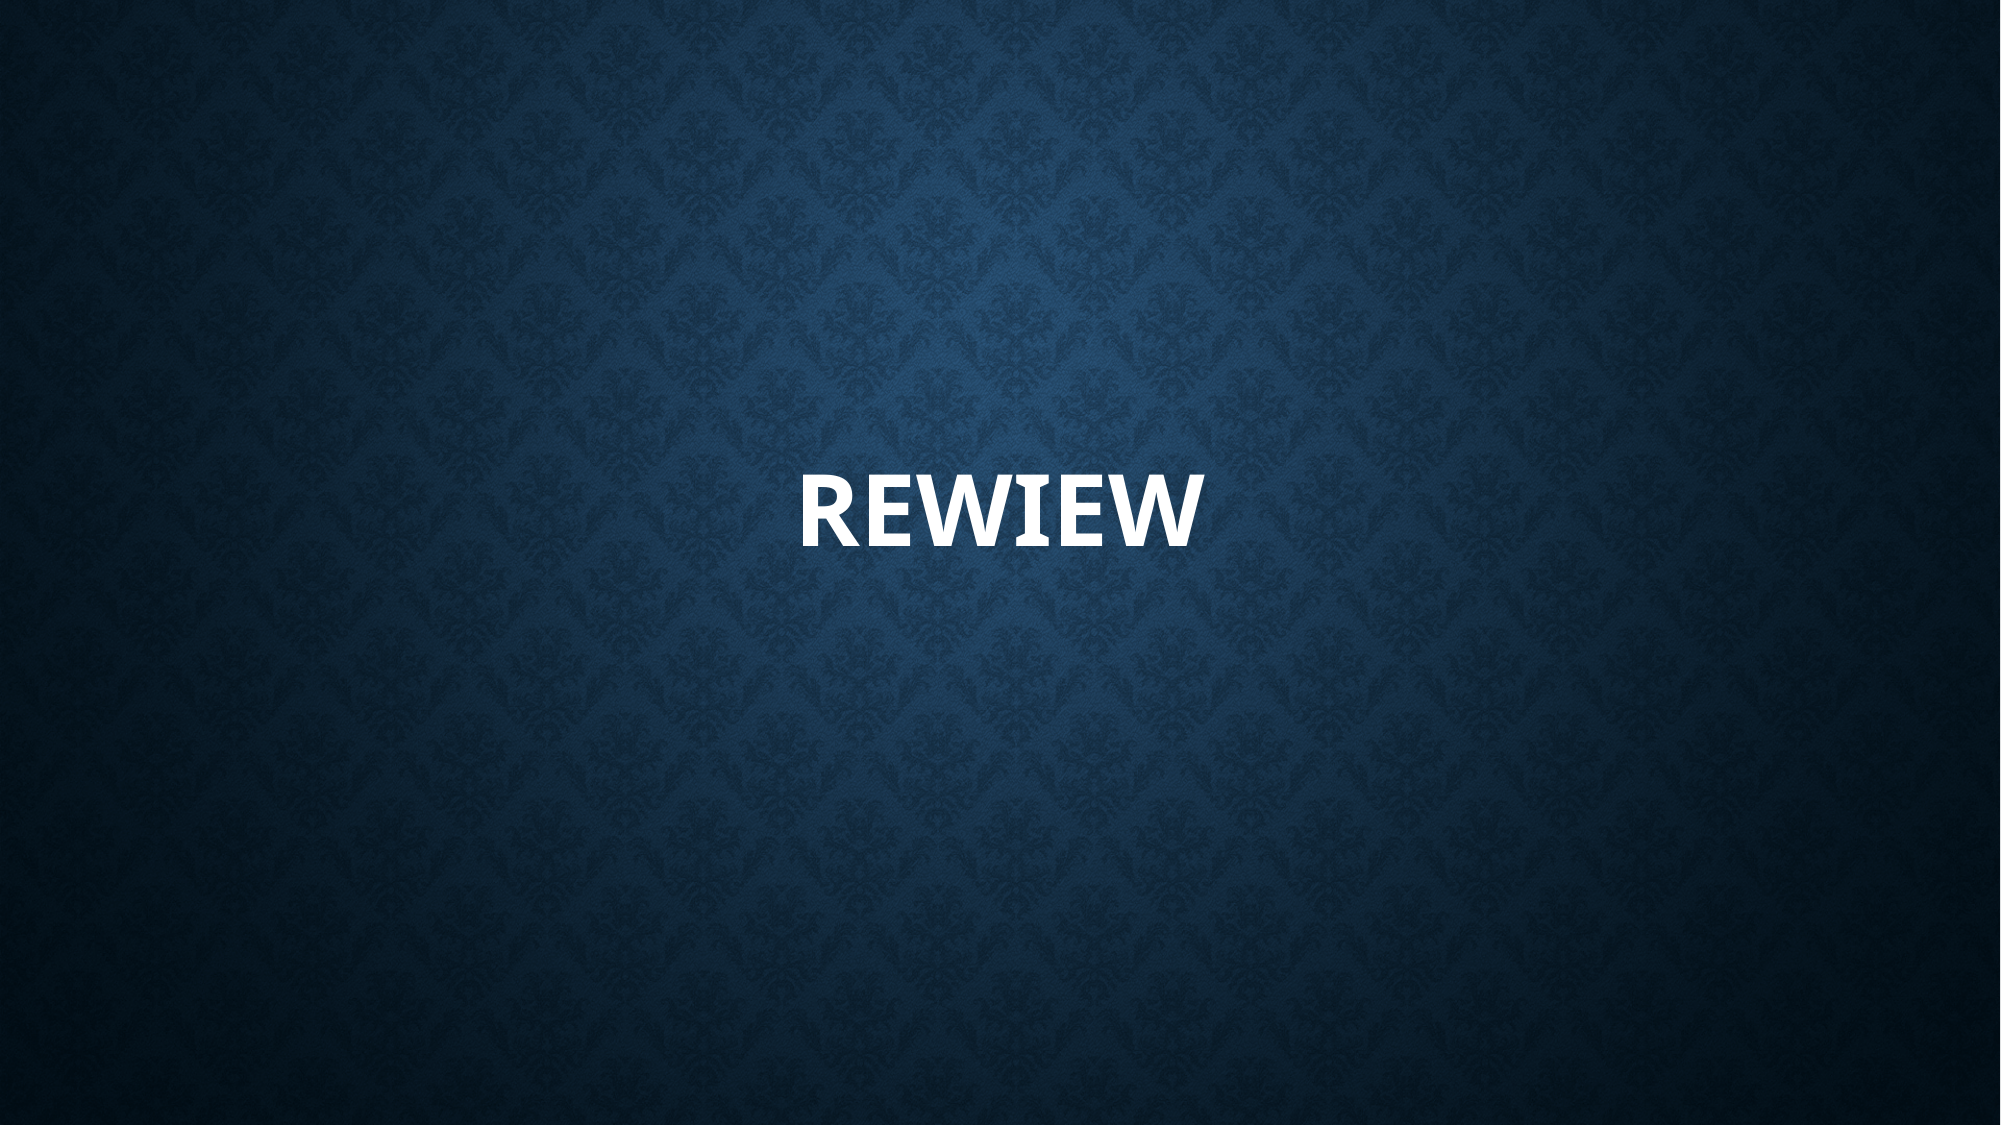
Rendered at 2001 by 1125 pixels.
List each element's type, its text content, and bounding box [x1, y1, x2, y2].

title rewiew [261, 184, 1739, 576]
subtitle [261, 590, 1739, 863]
